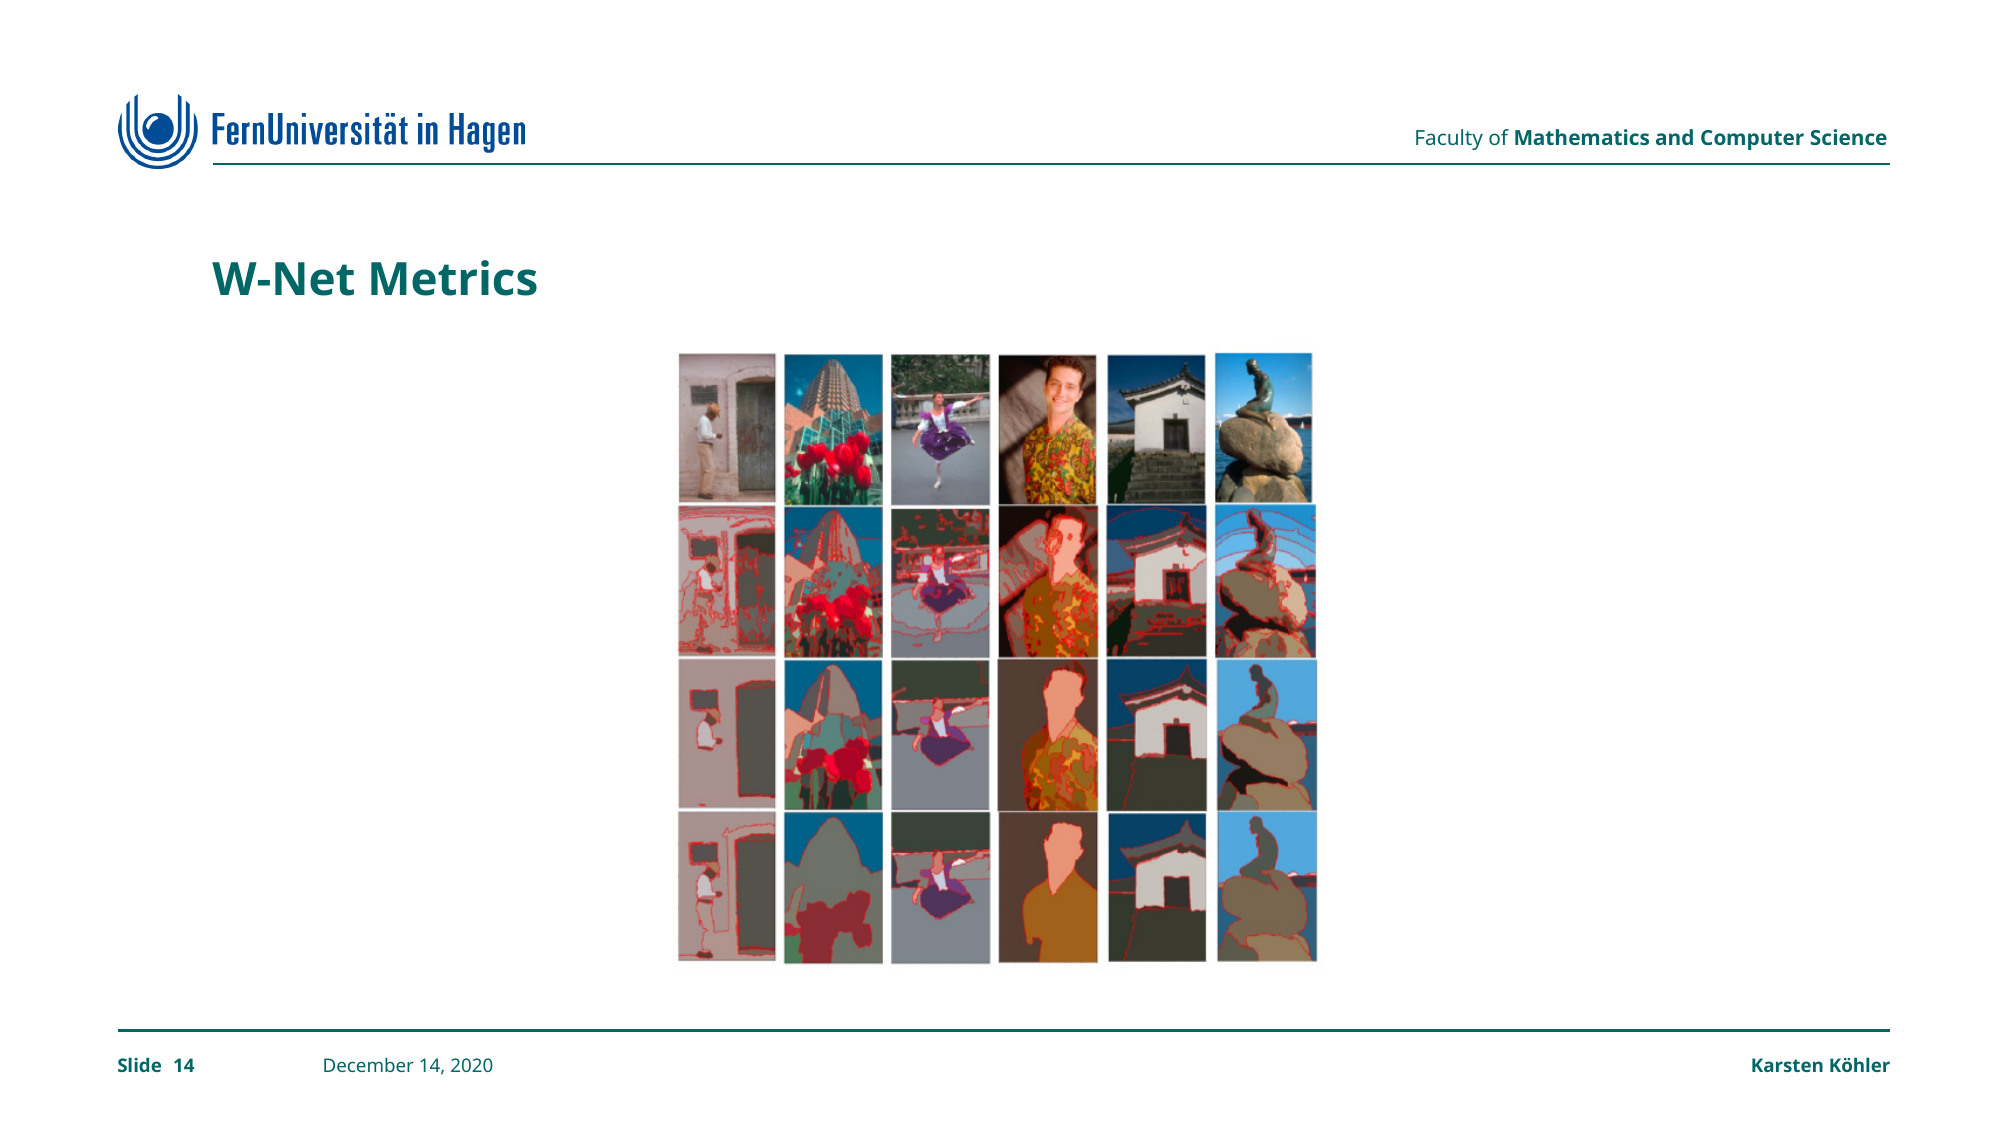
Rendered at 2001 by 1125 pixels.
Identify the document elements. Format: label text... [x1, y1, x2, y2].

slide_number 14 [173, 1054, 280, 1094]
picture [657, 337, 1343, 977]
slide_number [322, 1054, 528, 1094]
picture [118, 94, 525, 169]
title W-Net Metrics [212, 249, 1890, 315]
footer Karsten Köhler [595, 1054, 1891, 1094]
